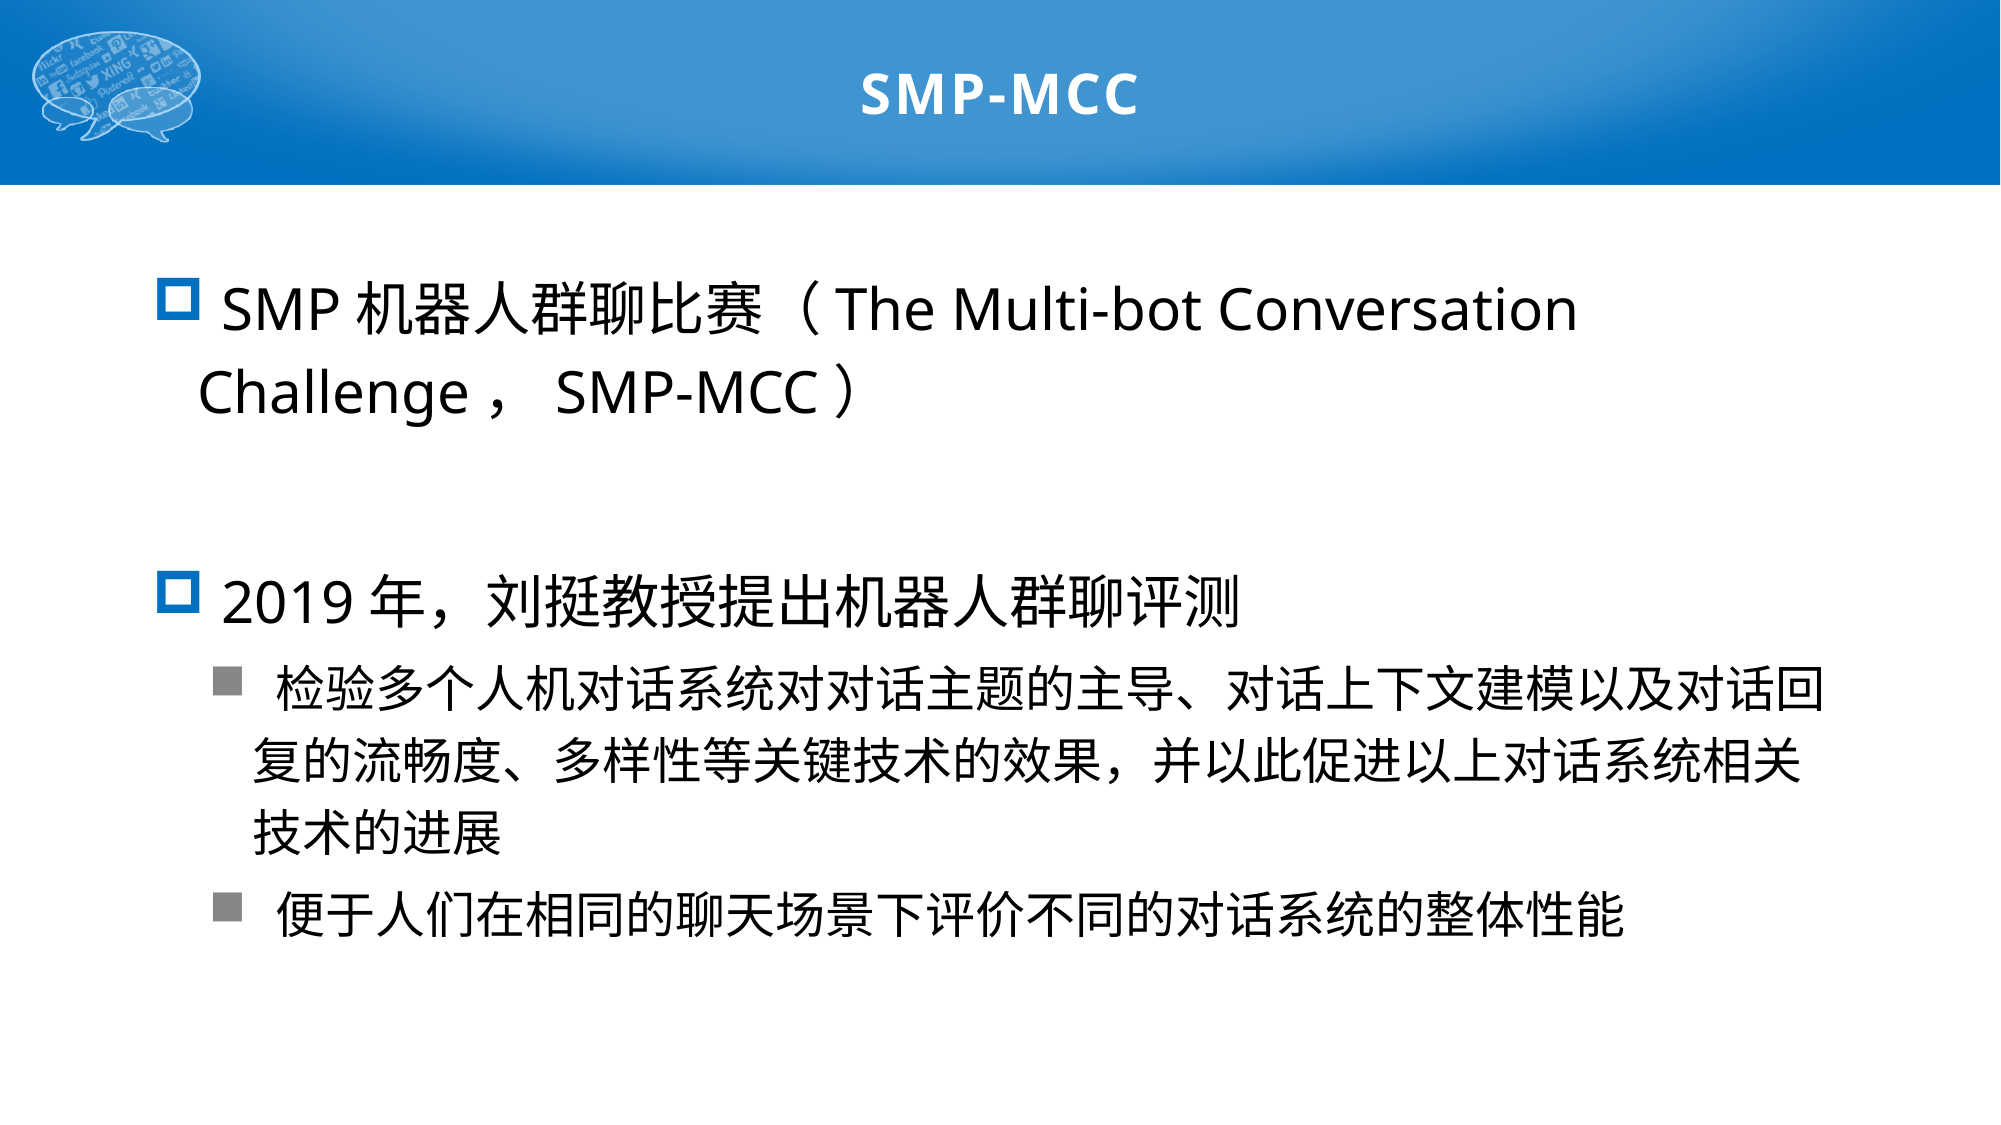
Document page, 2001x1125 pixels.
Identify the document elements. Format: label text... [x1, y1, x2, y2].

picture [0, 0, 2001, 1125]
list SMP机器人群聊比赛（The Multi-bot Conversation Challenge，SMP-MCC） 2019年，刘挺教授提出机器人群聊评测 检验多个人机对话系统对对话主题的主导、对话上下文建模以及对话回复的流畅度、多样性等关键技术的效果，并以此促进以上对话系统相关技术的进展 便于人们在相同的聊天场景下评价不同的对话系统的整体性能 [137, 250, 1863, 1014]
title SMP-MCC [0, 34, 2000, 160]
